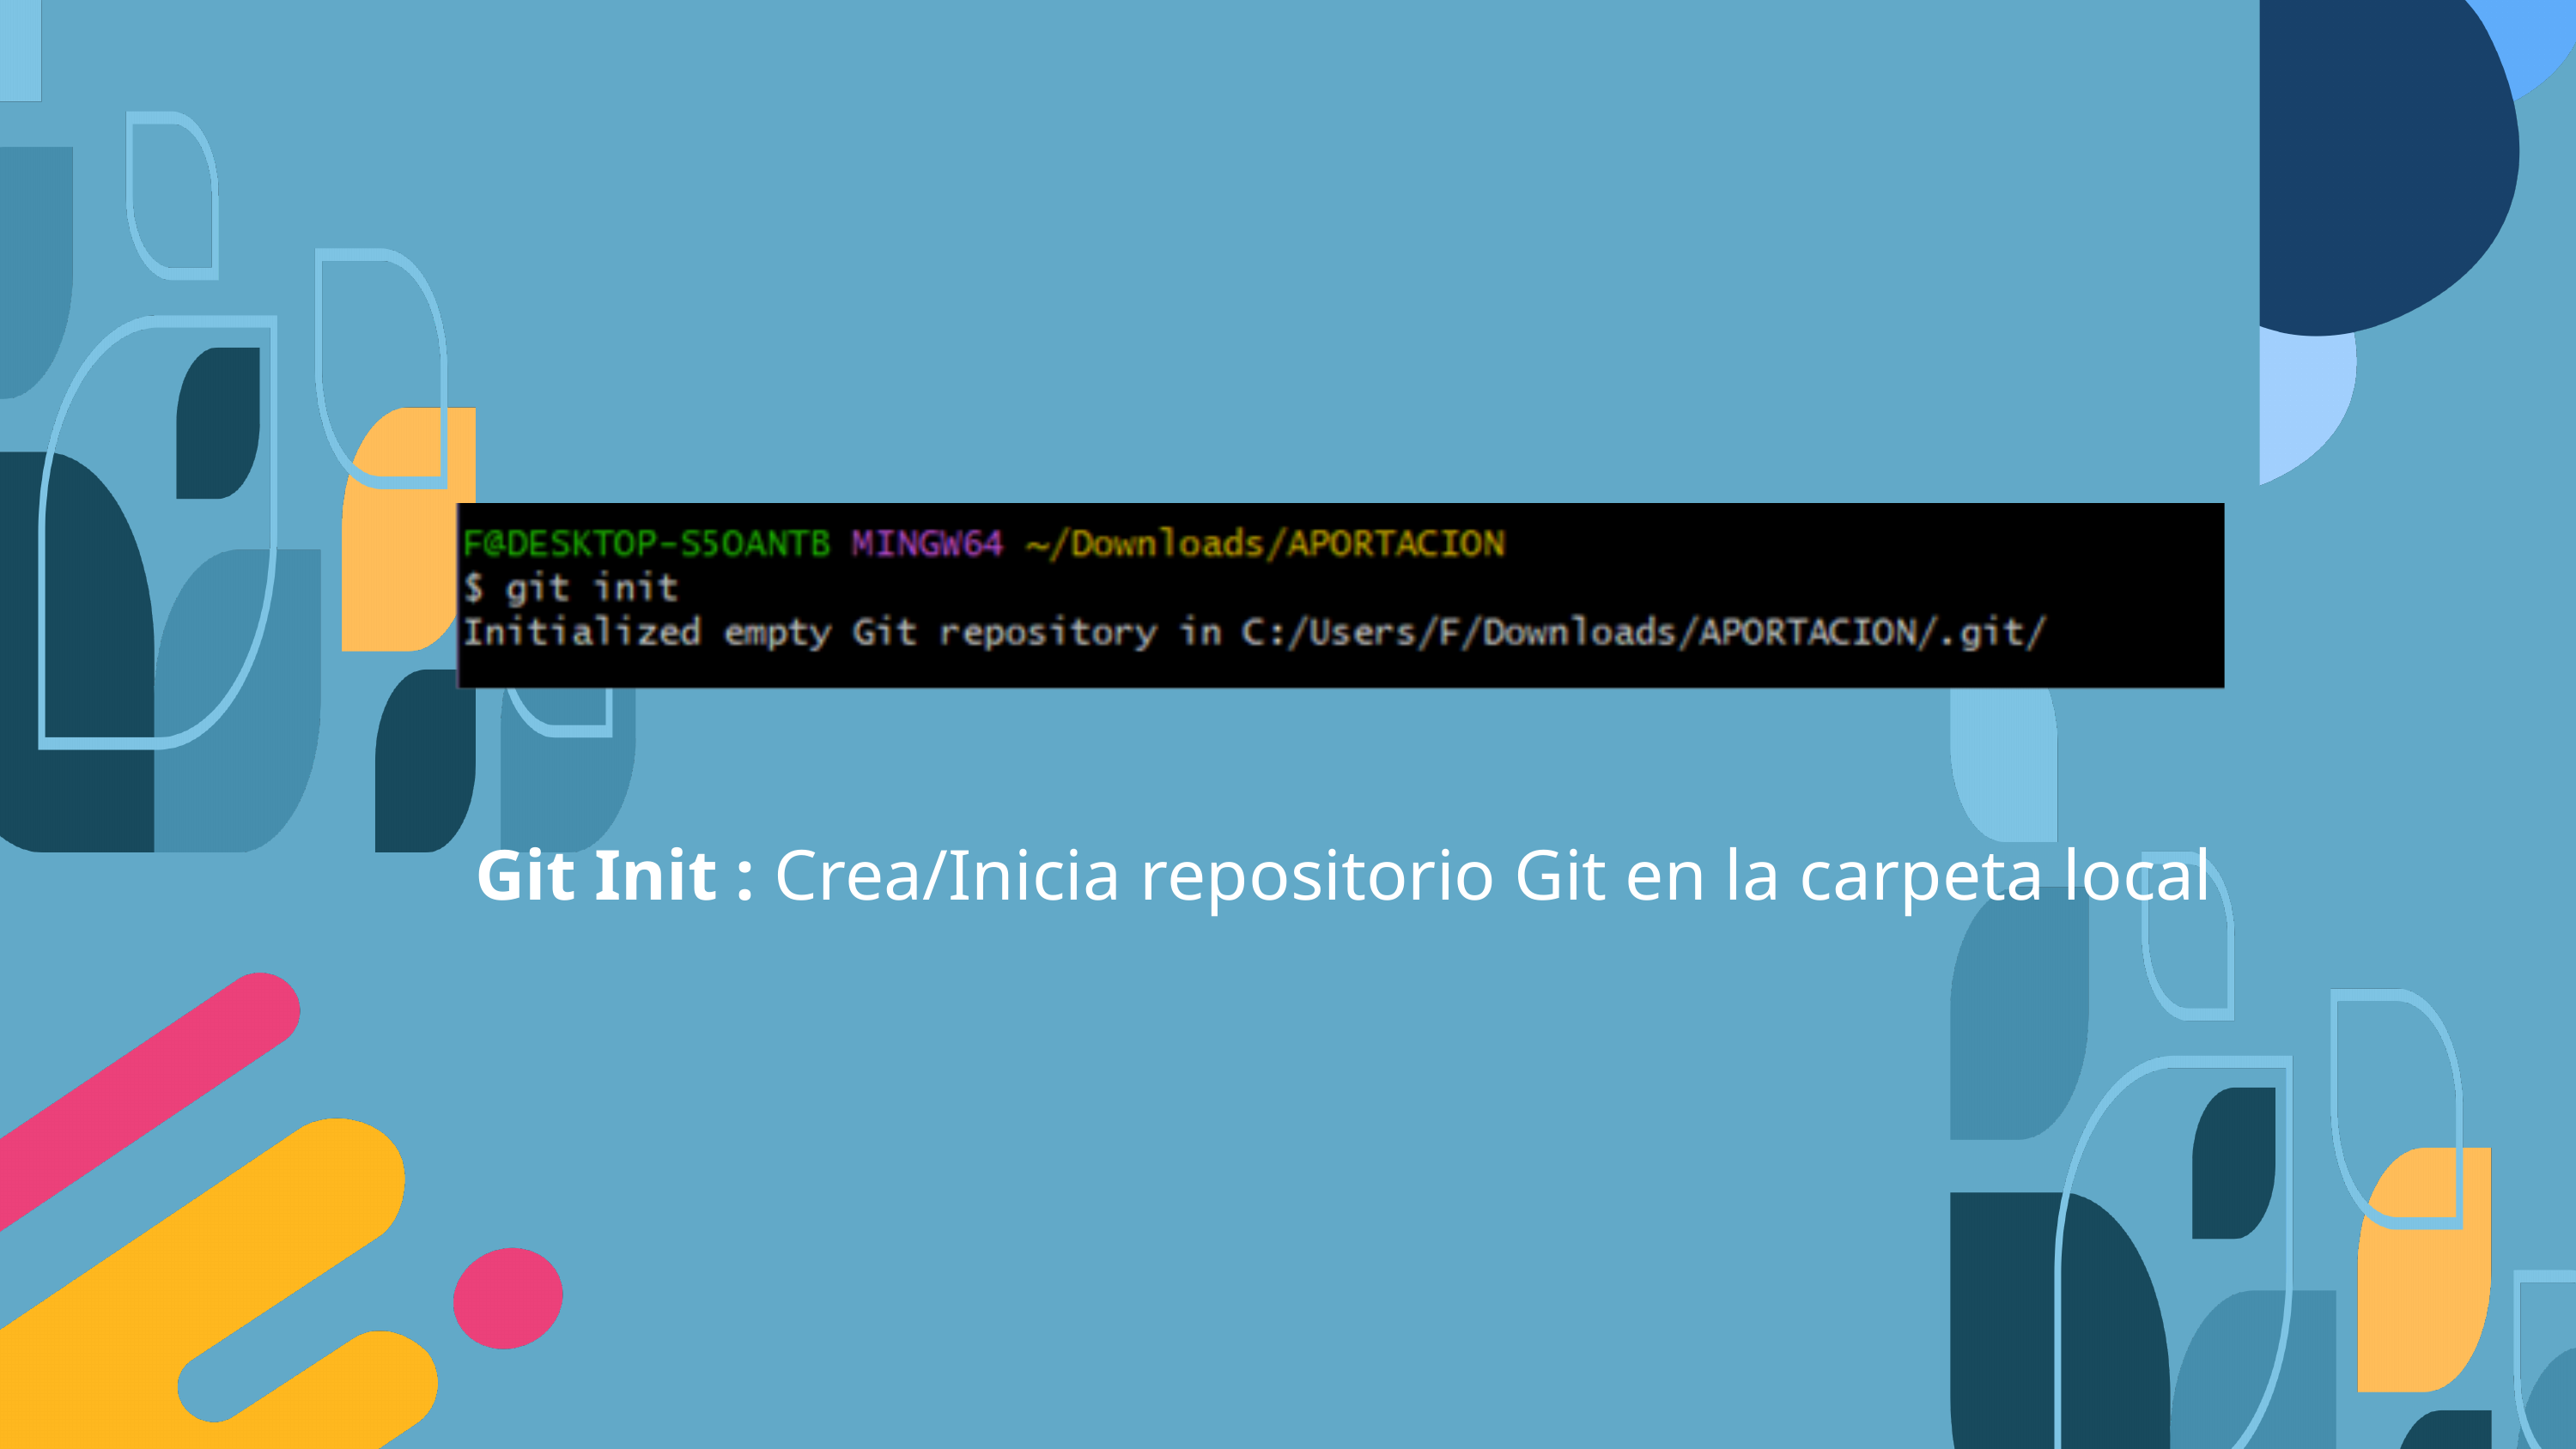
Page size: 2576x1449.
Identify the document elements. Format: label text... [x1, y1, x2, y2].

text_box [0, 967, 570, 1449]
text_box [0, 0, 636, 852]
text_box [454, 503, 2225, 693]
text_box Git Init : Crea/Inicia repositorio Git en la carpeta local [475, 817, 2246, 915]
text_box [1950, 646, 2576, 1449]
text_box [2259, 0, 2576, 486]
